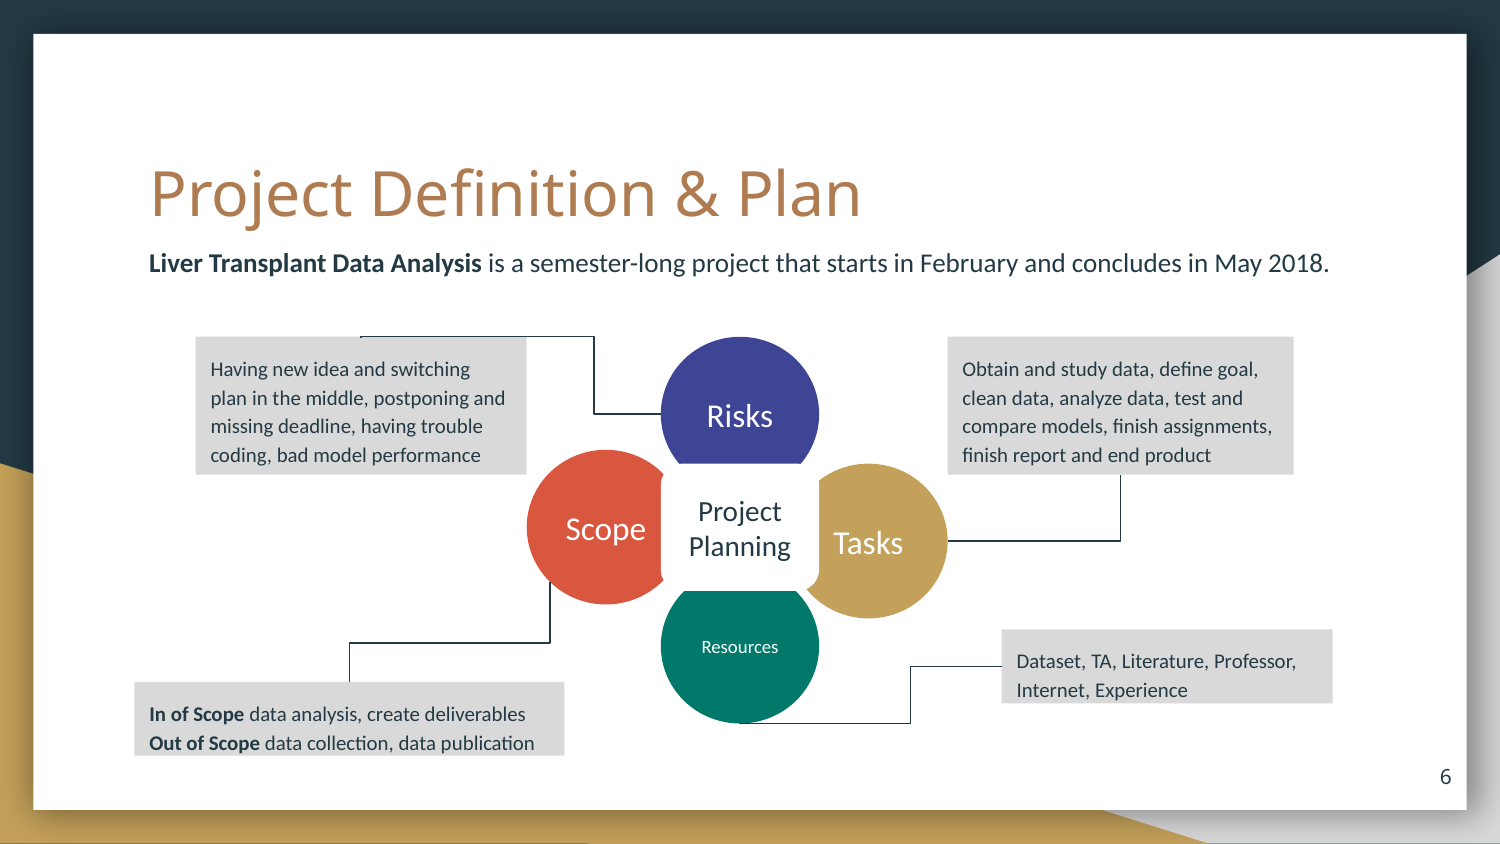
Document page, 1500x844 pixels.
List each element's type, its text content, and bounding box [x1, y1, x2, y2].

text_box Having new idea and switching plan in the middle, postponing and missing deadline, having trouble coding, bad model performance [195, 336, 521, 475]
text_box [360, 336, 662, 415]
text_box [842, 563, 900, 827]
text_box Obtain and study data, define goal, clean data, analyze data, test and compare models, finish assignments, finish report and end product [948, 336, 1294, 475]
slide_number ‹#› [1376, 745, 1467, 810]
text_box In of Scope data analysis, create deliverables Out of Scope data collection, data publication [134, 681, 565, 756]
title Project Definition & Plan [134, 138, 1189, 225]
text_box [526, 336, 948, 724]
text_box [947, 474, 1121, 542]
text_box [399, 531, 500, 733]
text_box Dataset, TA, Literature, Professor, Internet, Experience [1001, 629, 1333, 704]
list Liver Transplant Data Analysis is a semester-long project that starts in February and concludes in May 2018. [134, 225, 1427, 300]
